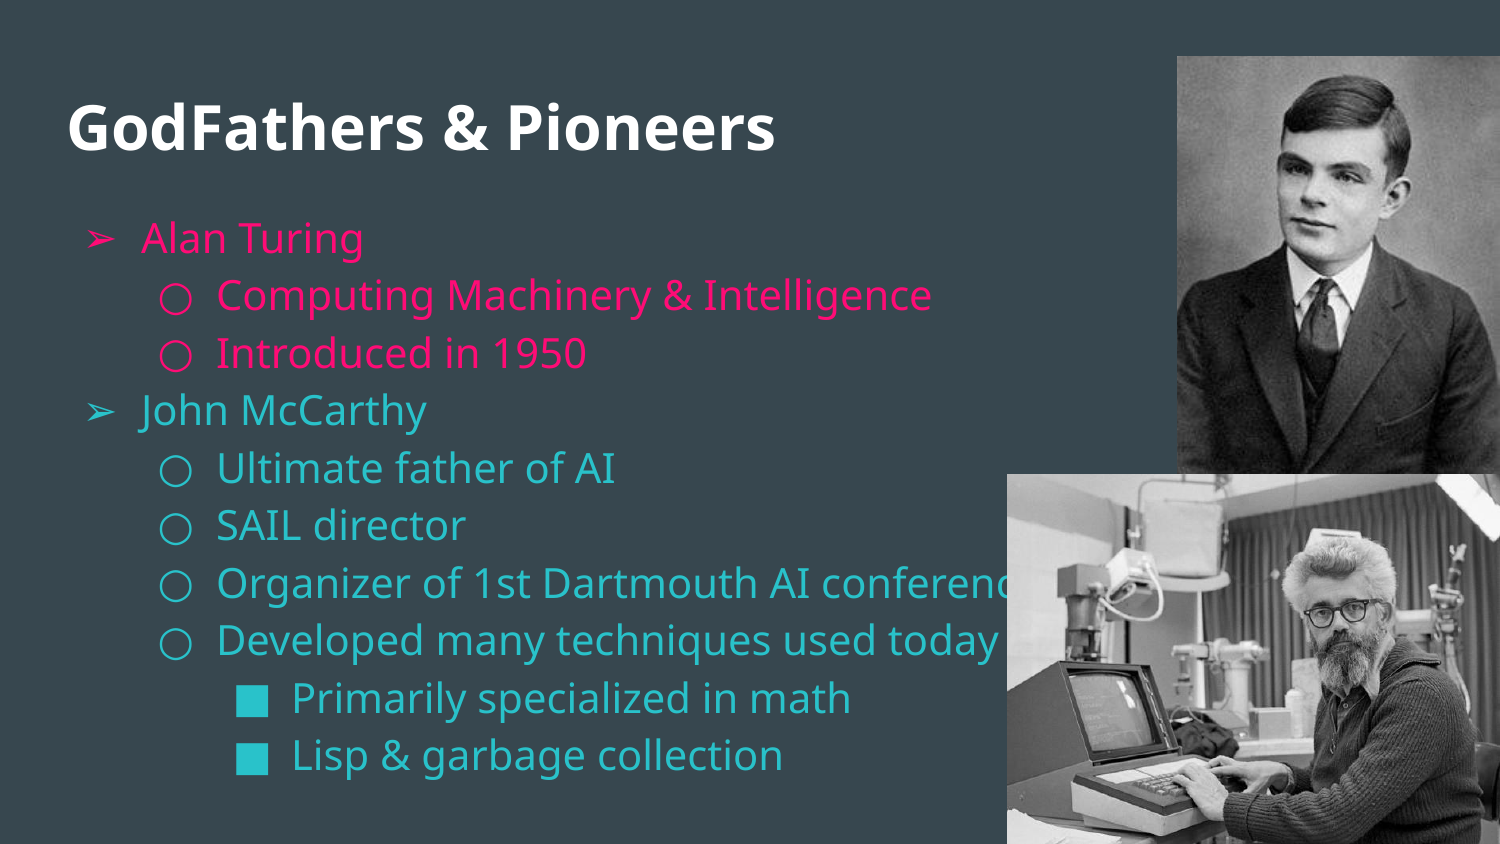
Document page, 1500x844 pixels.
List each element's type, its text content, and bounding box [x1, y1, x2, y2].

picture [1007, 56, 1500, 844]
list Alan Turing Computing Machinery & Intelligence Introduced in 1950 John McCarthy Ultimate father of AI SAIL director Organizer of 1st Dartmouth AI conference Developed many techniques used today Primarily specialized in math Lisp & garbage collection [51, 189, 1172, 750]
title GodFathers & Pioneers [51, 72, 1172, 167]
